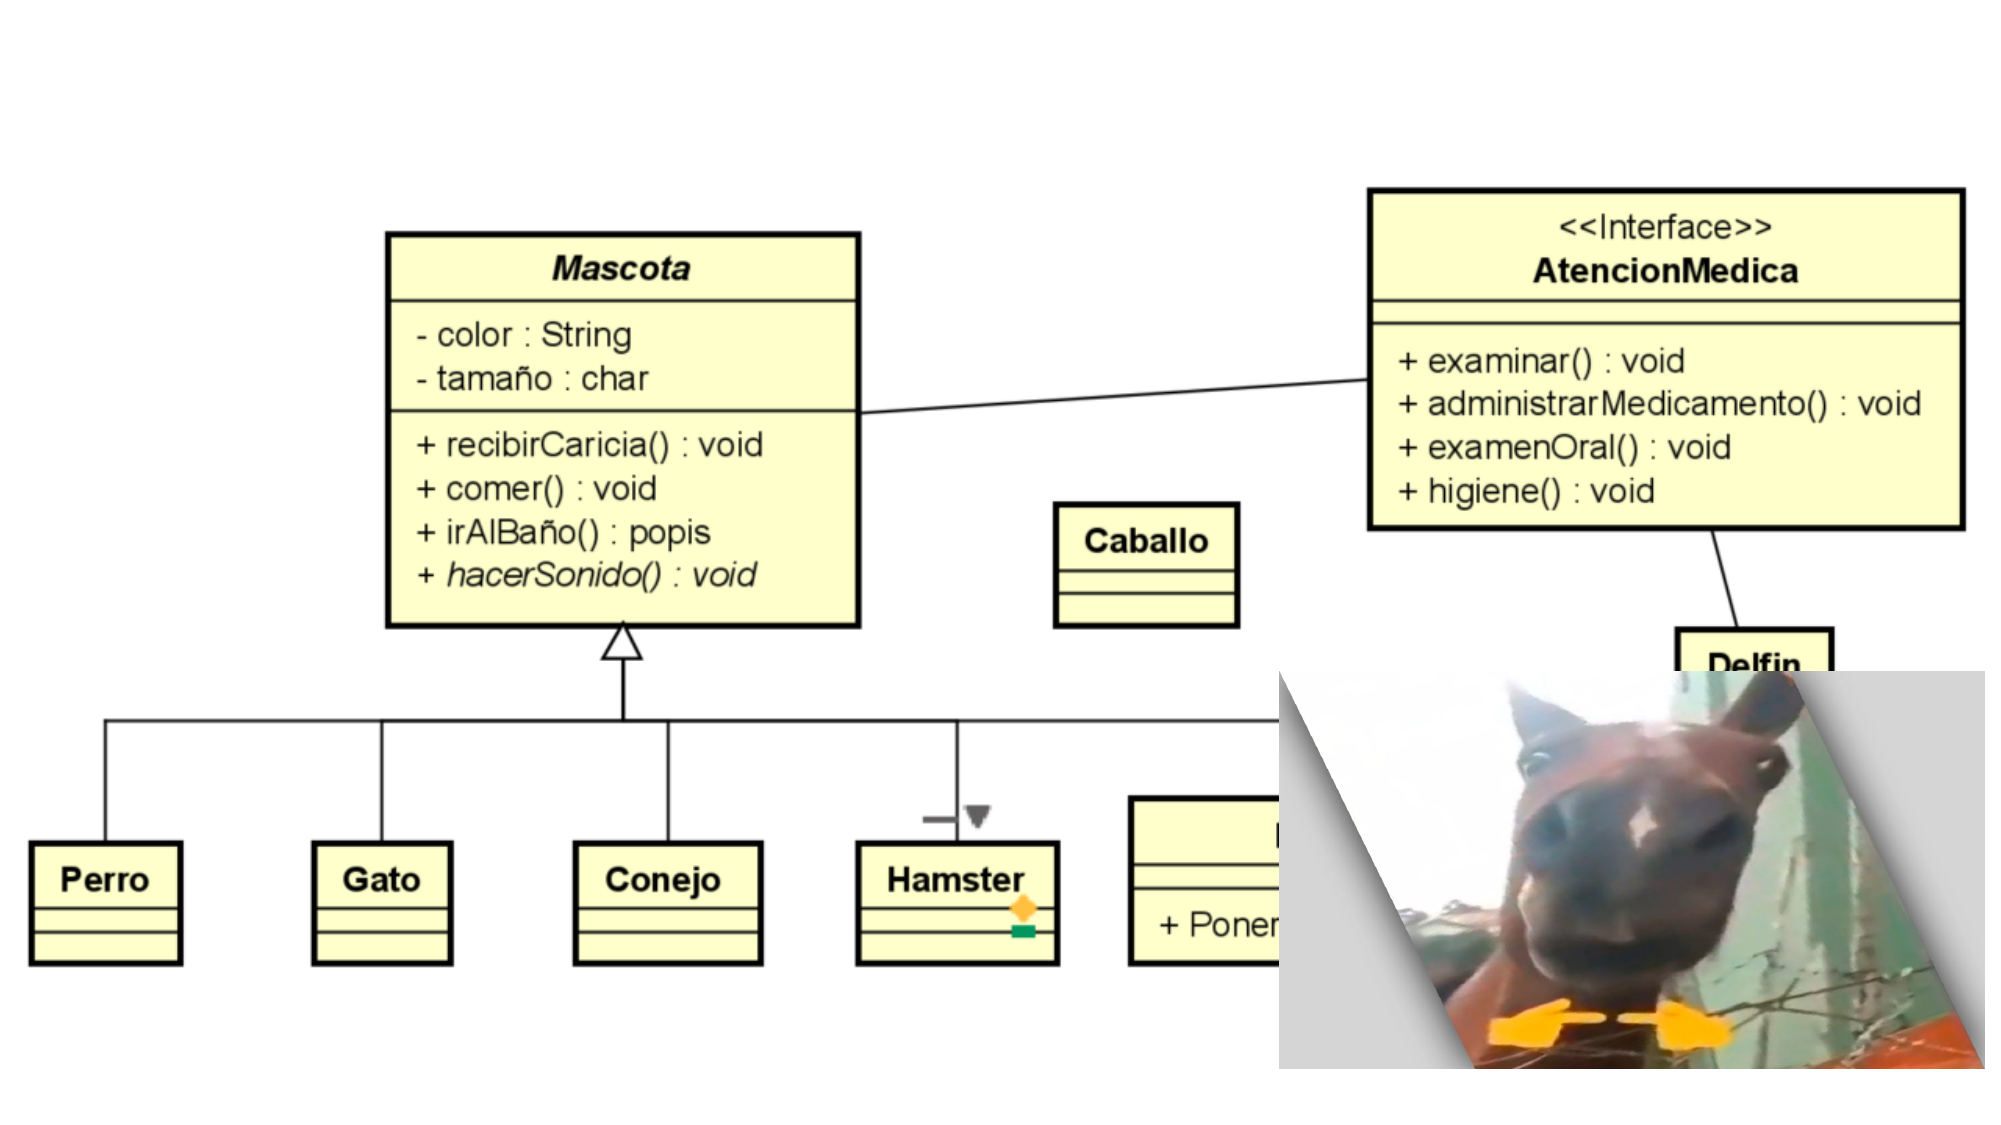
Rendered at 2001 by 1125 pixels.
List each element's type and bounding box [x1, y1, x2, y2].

picture [14, 105, 1985, 1069]
